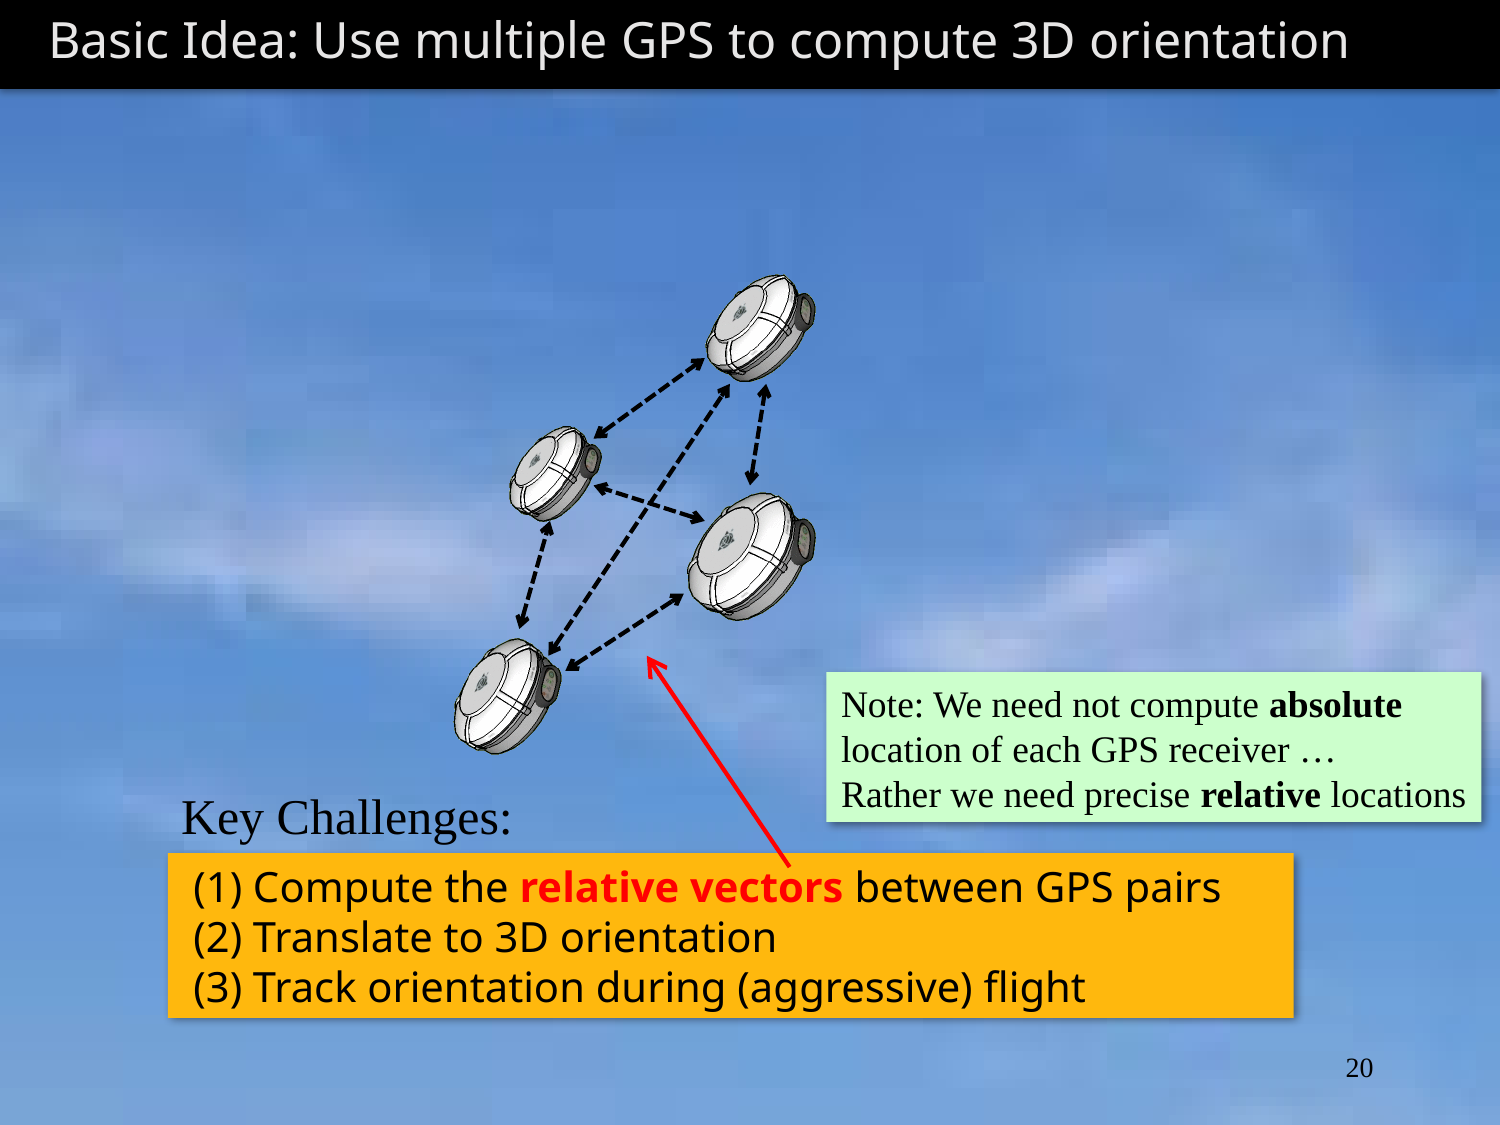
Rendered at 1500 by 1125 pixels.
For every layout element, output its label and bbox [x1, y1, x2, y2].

text_box [0, 0, 1500, 90]
picture [0, 90, 1500, 1125]
text_box [519, 357, 767, 672]
text_box [612, 689, 825, 834]
